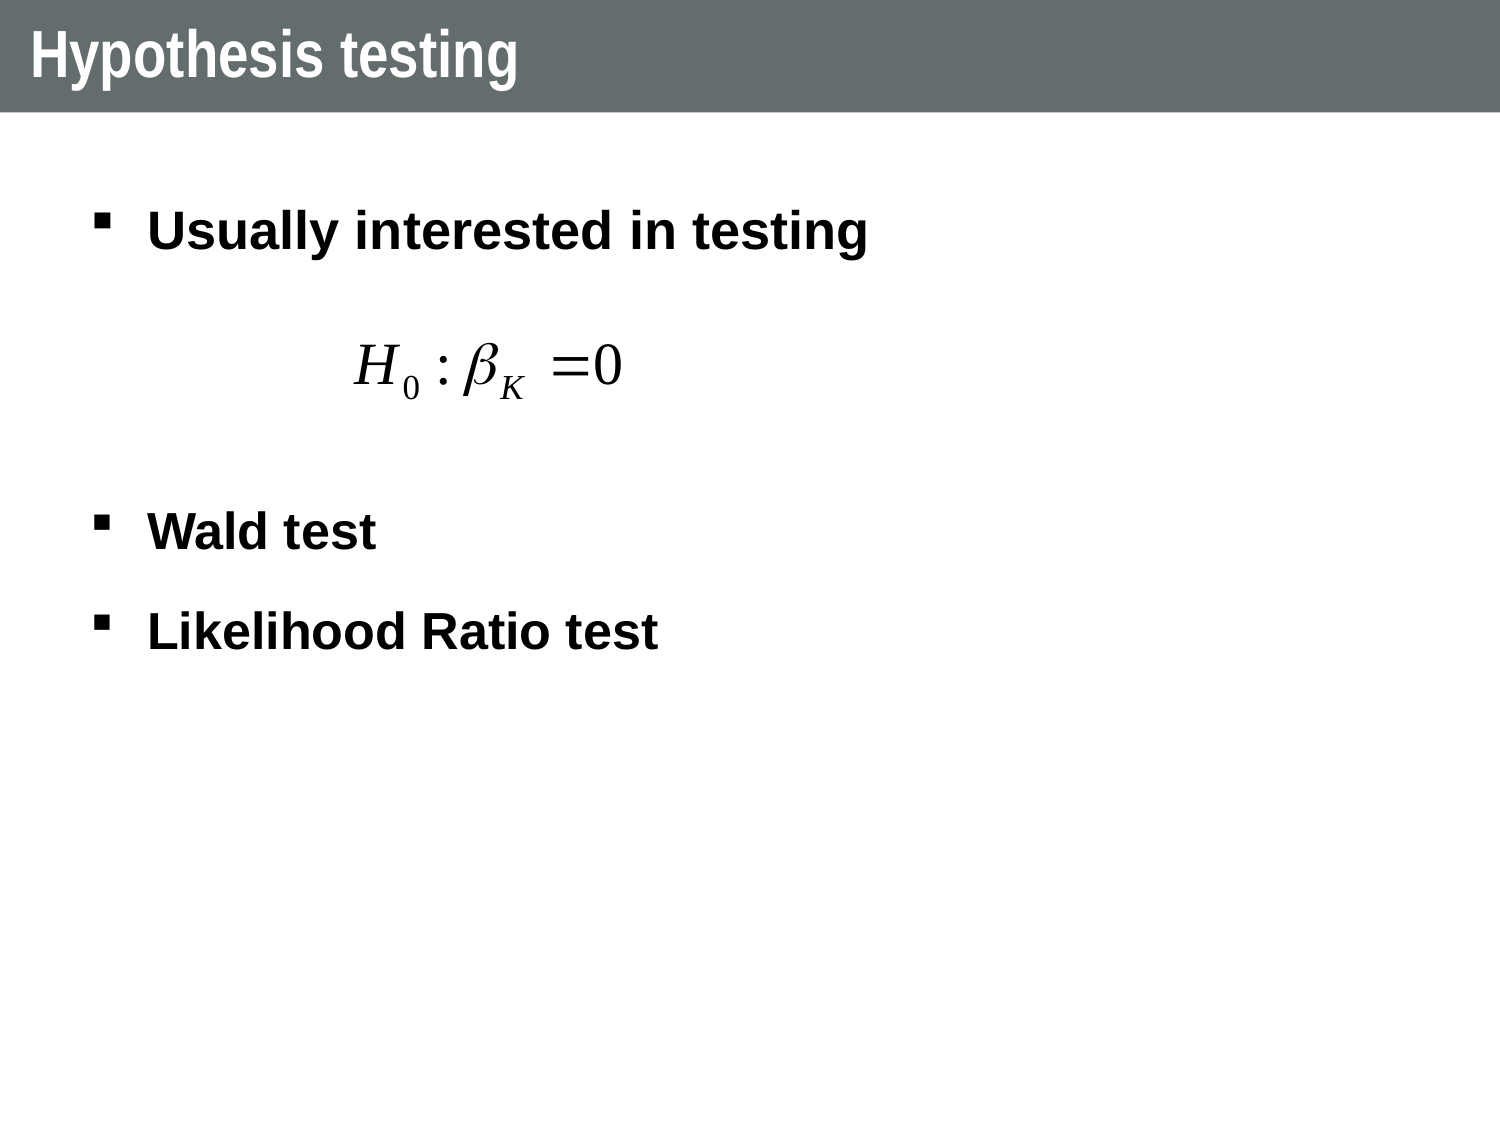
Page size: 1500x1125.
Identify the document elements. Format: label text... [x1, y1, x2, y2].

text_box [343, 324, 635, 416]
title Hypothesis testing [0, 0, 1500, 117]
list Usually interested in testing Wald test Likelihood Ratio test [74, 187, 1426, 1006]
